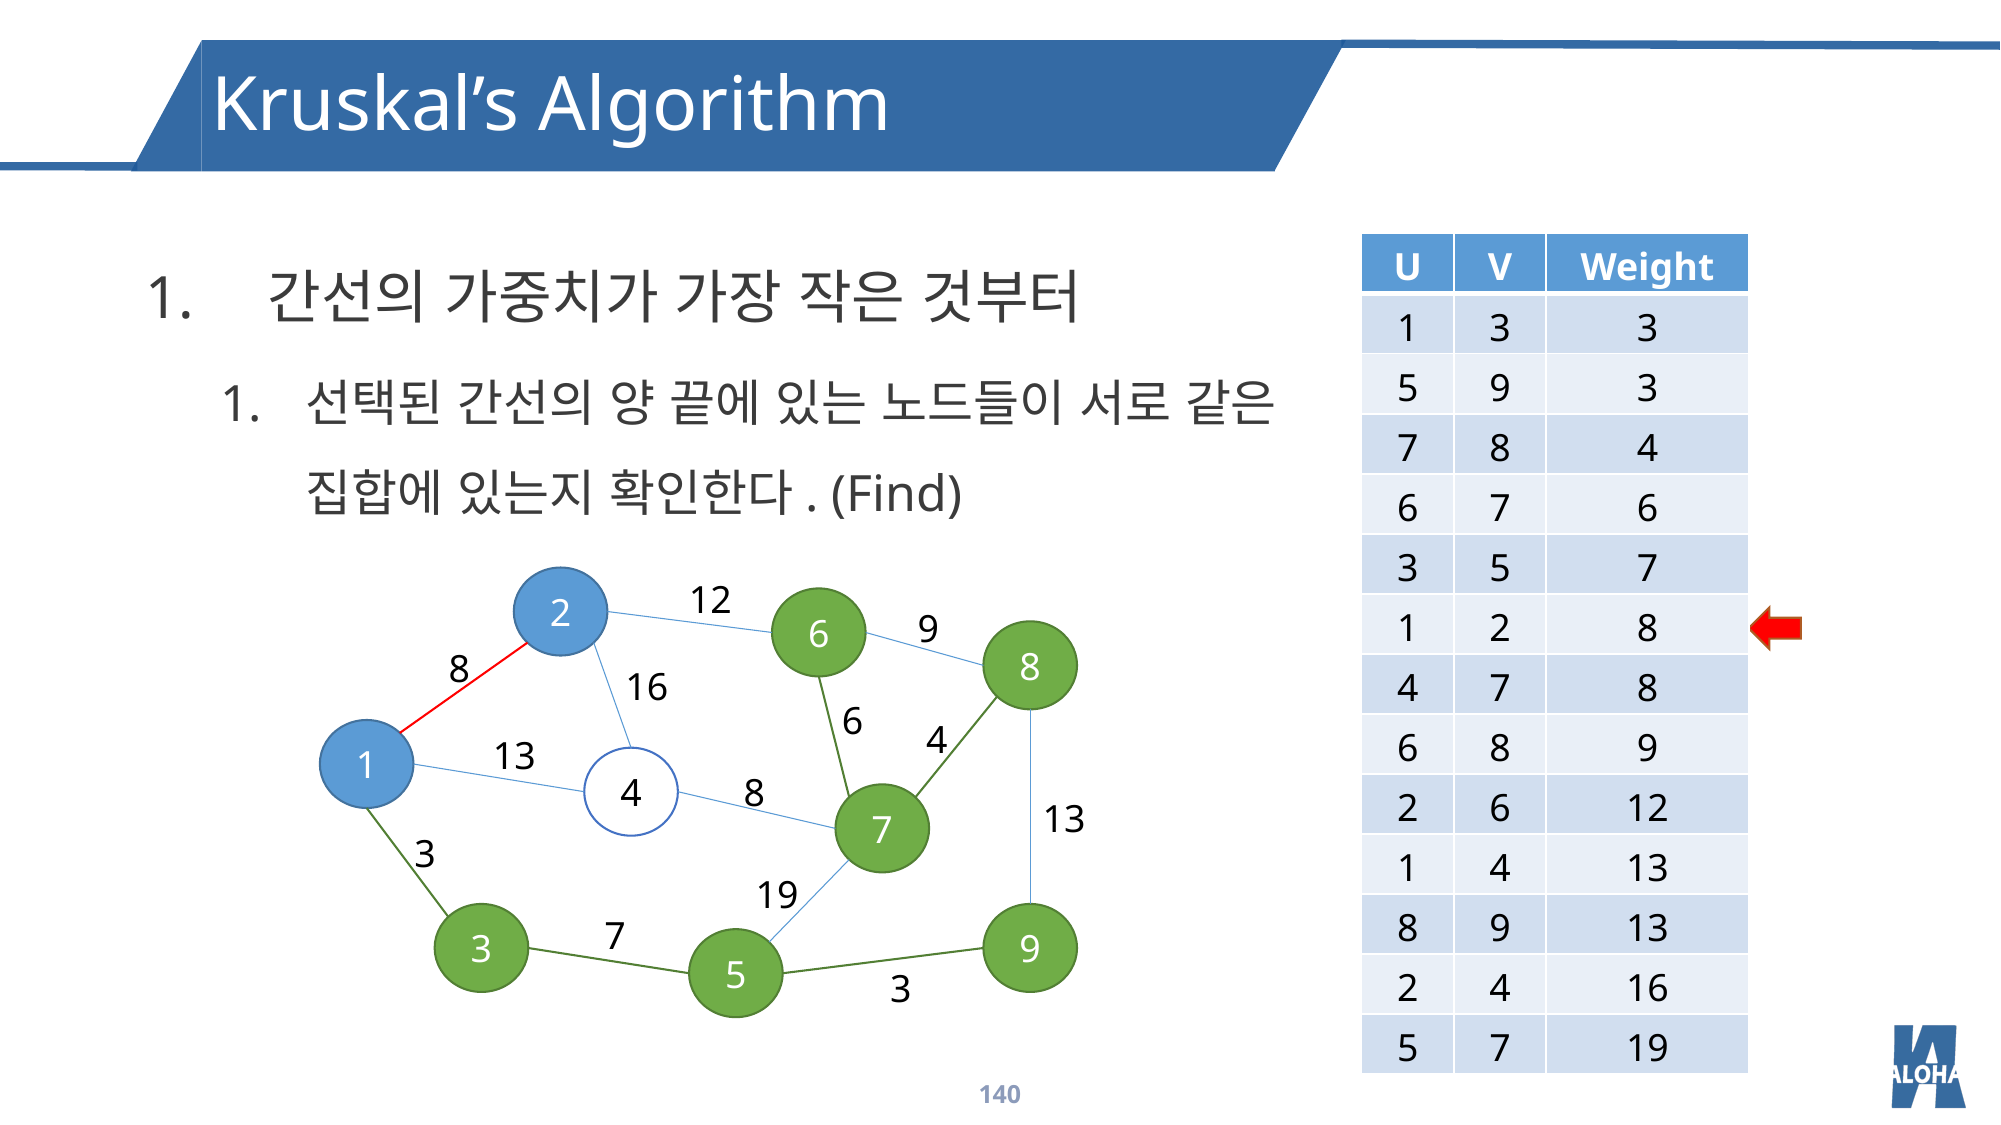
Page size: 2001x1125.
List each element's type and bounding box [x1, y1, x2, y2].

table_cell [1547, 655, 1748, 713]
table_cell [1362, 296, 1453, 353]
table_cell [1362, 775, 1453, 833]
table_cell [1547, 595, 1748, 653]
table_cell [1455, 595, 1545, 653]
table_cell [1547, 835, 1748, 893]
table_cell [1455, 296, 1545, 353]
list [196, 45, 1270, 168]
text_box [1750, 604, 1802, 652]
table_cell [1547, 1015, 1748, 1073]
table_cell [1455, 655, 1545, 713]
table_cell [1547, 715, 1748, 773]
table_cell [1547, 475, 1748, 533]
table_cell [1362, 354, 1453, 413]
list [130, 218, 1854, 1061]
table_cell [1547, 535, 1748, 593]
table_cell [1455, 955, 1545, 1013]
table_cell [1362, 655, 1453, 713]
table_cell [1455, 1015, 1545, 1073]
table_cell [1455, 354, 1545, 413]
table_cell [1455, 895, 1545, 953]
table_cell [1547, 296, 1748, 353]
slide_number [774, 1065, 1225, 1125]
table_cell [1547, 955, 1748, 1013]
table_header [1362, 234, 1453, 291]
table_cell [1362, 415, 1453, 473]
table_cell [1455, 475, 1545, 533]
picture [1853, 1006, 2000, 1125]
table_cell [1362, 535, 1453, 593]
table_cell [1362, 835, 1453, 893]
table_cell [1362, 595, 1453, 653]
table_cell [1362, 955, 1453, 1013]
table_cell [1455, 715, 1545, 773]
table_cell [1362, 715, 1453, 773]
table_cell [1362, 1015, 1453, 1073]
table_cell [1547, 415, 1748, 473]
table_cell [1362, 895, 1453, 953]
table_cell [1362, 475, 1453, 533]
table_header [1547, 234, 1748, 291]
table_cell [1455, 415, 1545, 473]
table_cell [1547, 775, 1748, 833]
table_header [1455, 234, 1545, 291]
table_cell [1455, 535, 1545, 593]
table_cell [1547, 895, 1748, 953]
table_cell [1547, 354, 1748, 413]
table_cell [1455, 835, 1545, 893]
text_box [319, 567, 1099, 1018]
table_cell [1455, 775, 1545, 833]
